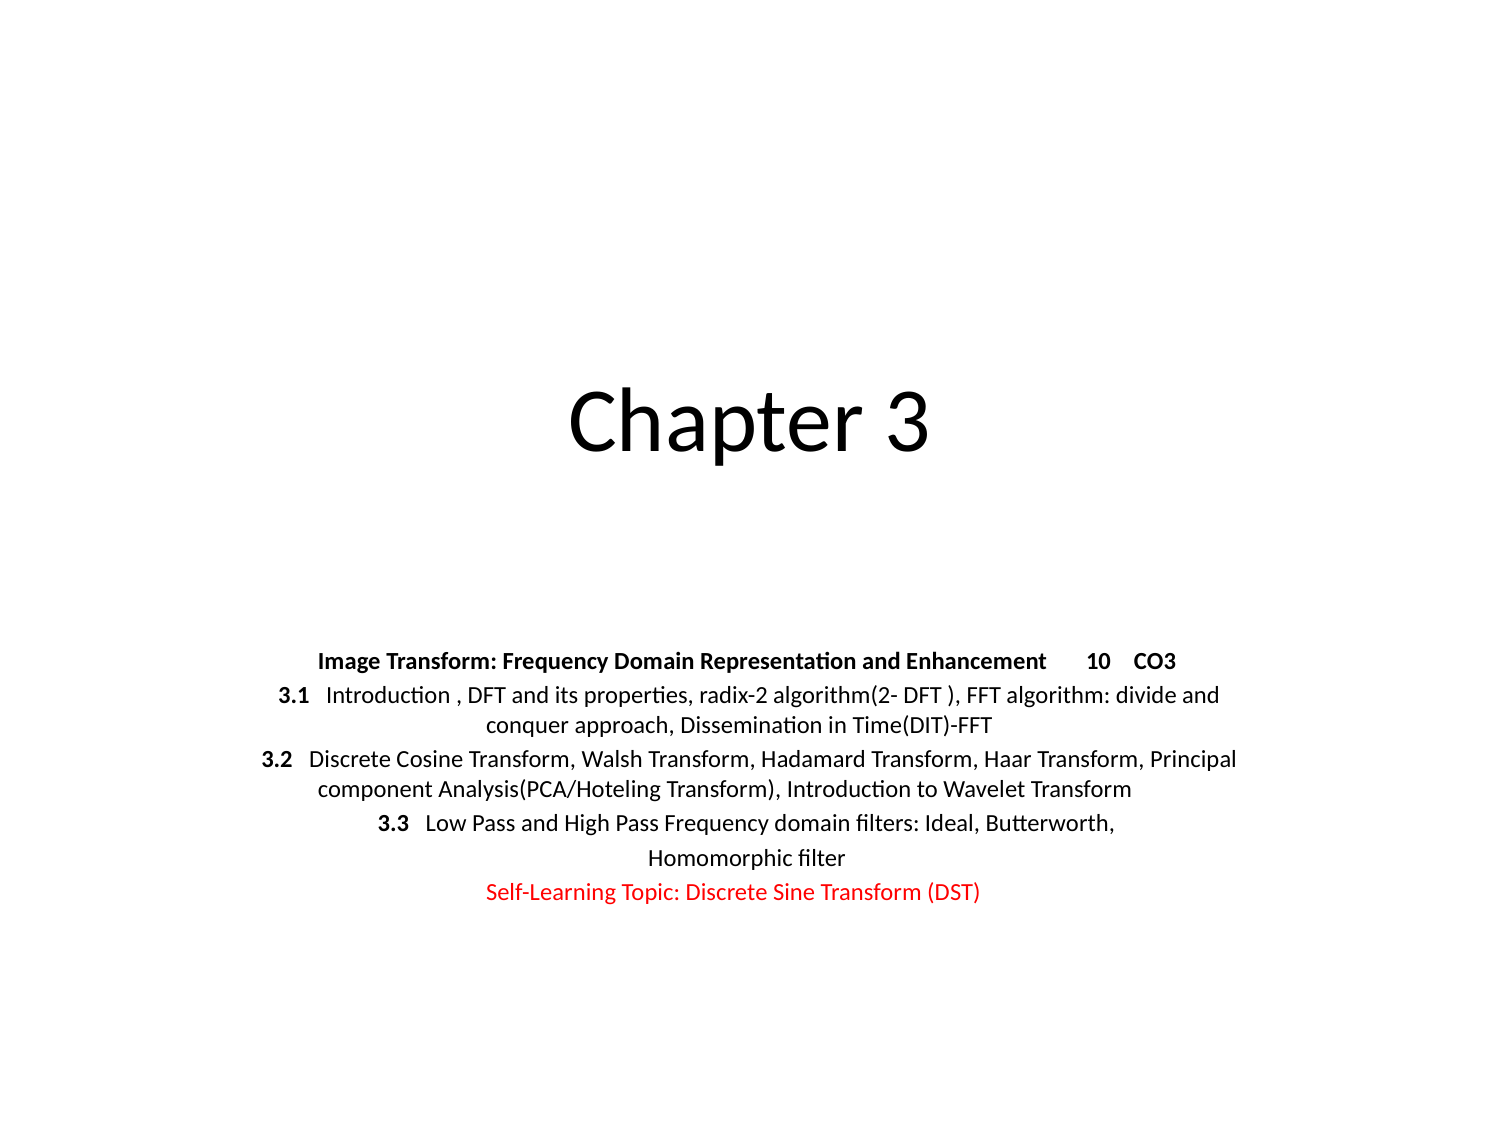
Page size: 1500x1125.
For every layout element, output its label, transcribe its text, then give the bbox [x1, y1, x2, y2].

subtitle Image Transform: Frequency Domain Representation and Enhancement 10 CO3 3.1 Introduction , DFT and its properties, radix-2 algorithm(2- DFT ), FFT algorithm: divide and conquer approach, Dissemination in Time(DIT)-FFT 3.2 Discrete Cosine Transform, Walsh Transform, Hadamard Transform, Haar Transform, Principal component Analysis(PCA/Hoteling Transform), Introduction to Wavelet Transform 3.3 Low Pass and High Pass Frequency domain filters: Ideal, Butterworth, Homomorphic filter Self-Learning Topic: Discrete Sine Transform (DST) [225, 637, 1275, 925]
title Chapter 3 [112, 349, 1388, 591]
